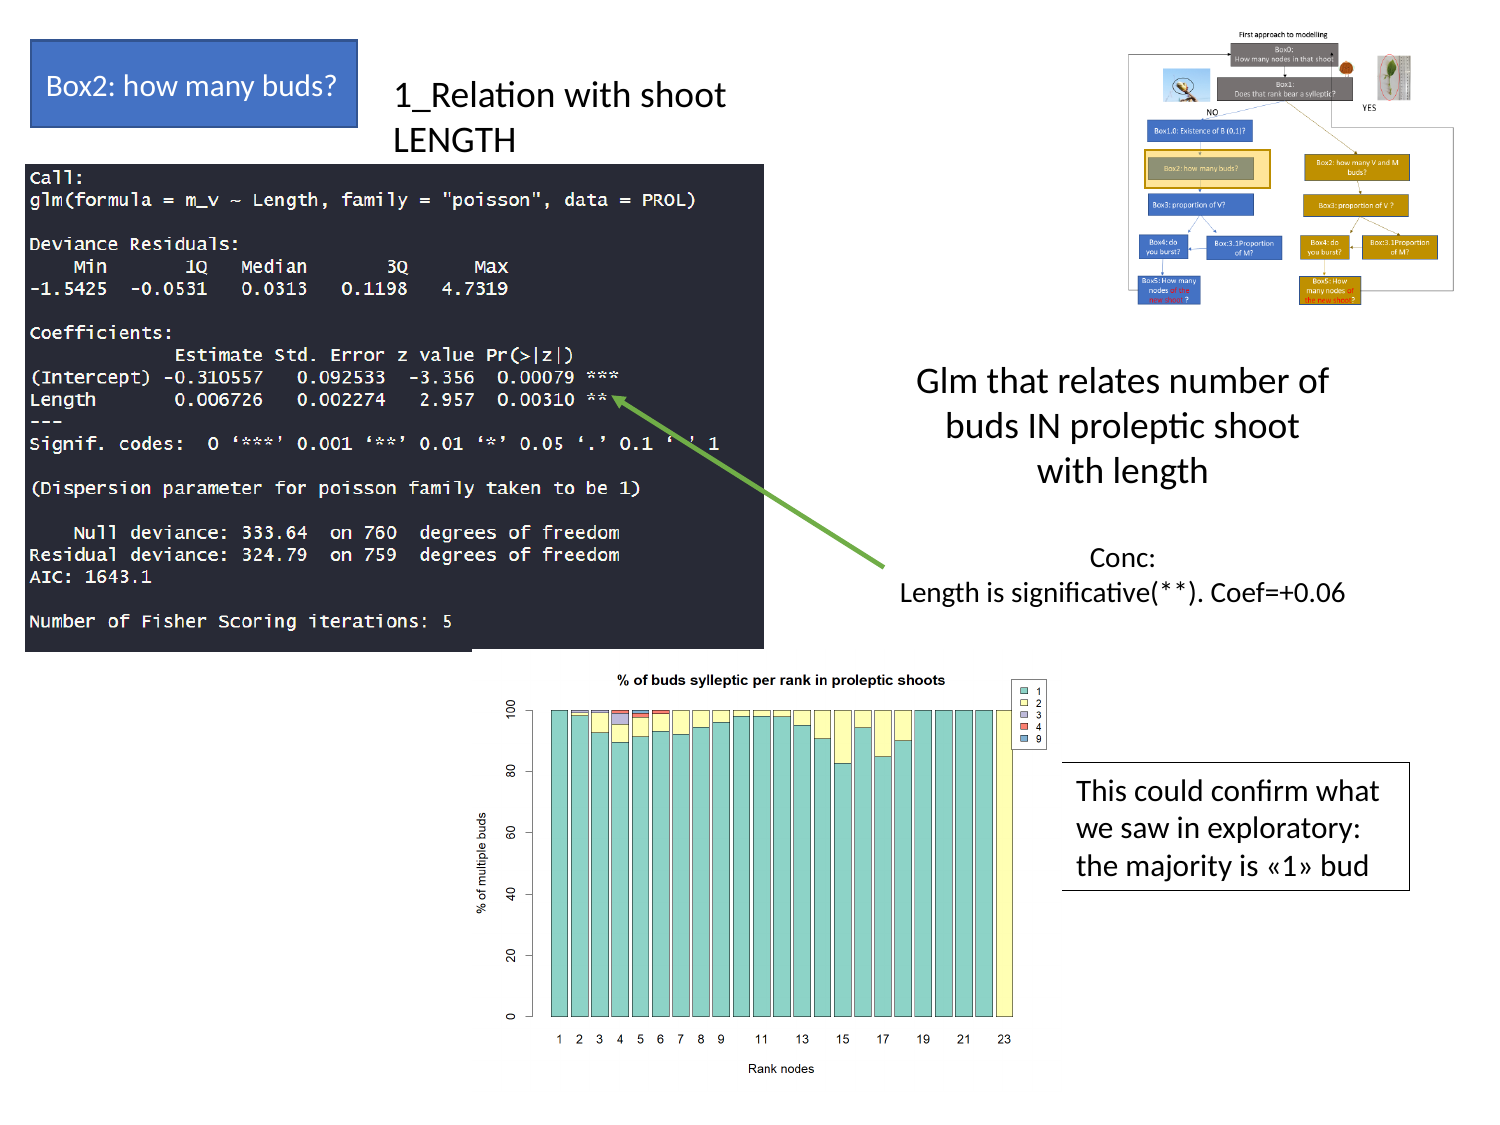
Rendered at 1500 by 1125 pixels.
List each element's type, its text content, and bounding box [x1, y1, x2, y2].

text_box Box2: how many buds? [30, 39, 358, 128]
text_box Conc: Length is significative(**). Coef=+0.06 [824, 530, 1422, 616]
picture [25, 164, 1062, 1092]
text_box This could confirm what we saw in exploratory: the majority is «1» bud [1062, 762, 1410, 891]
text_box 1_Relation with shoot LENGTH [378, 62, 844, 168]
text_box Glm that relates number of buds IN proleptic shoot with length [897, 349, 1348, 499]
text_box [611, 395, 884, 568]
picture [1097, 24, 1479, 311]
